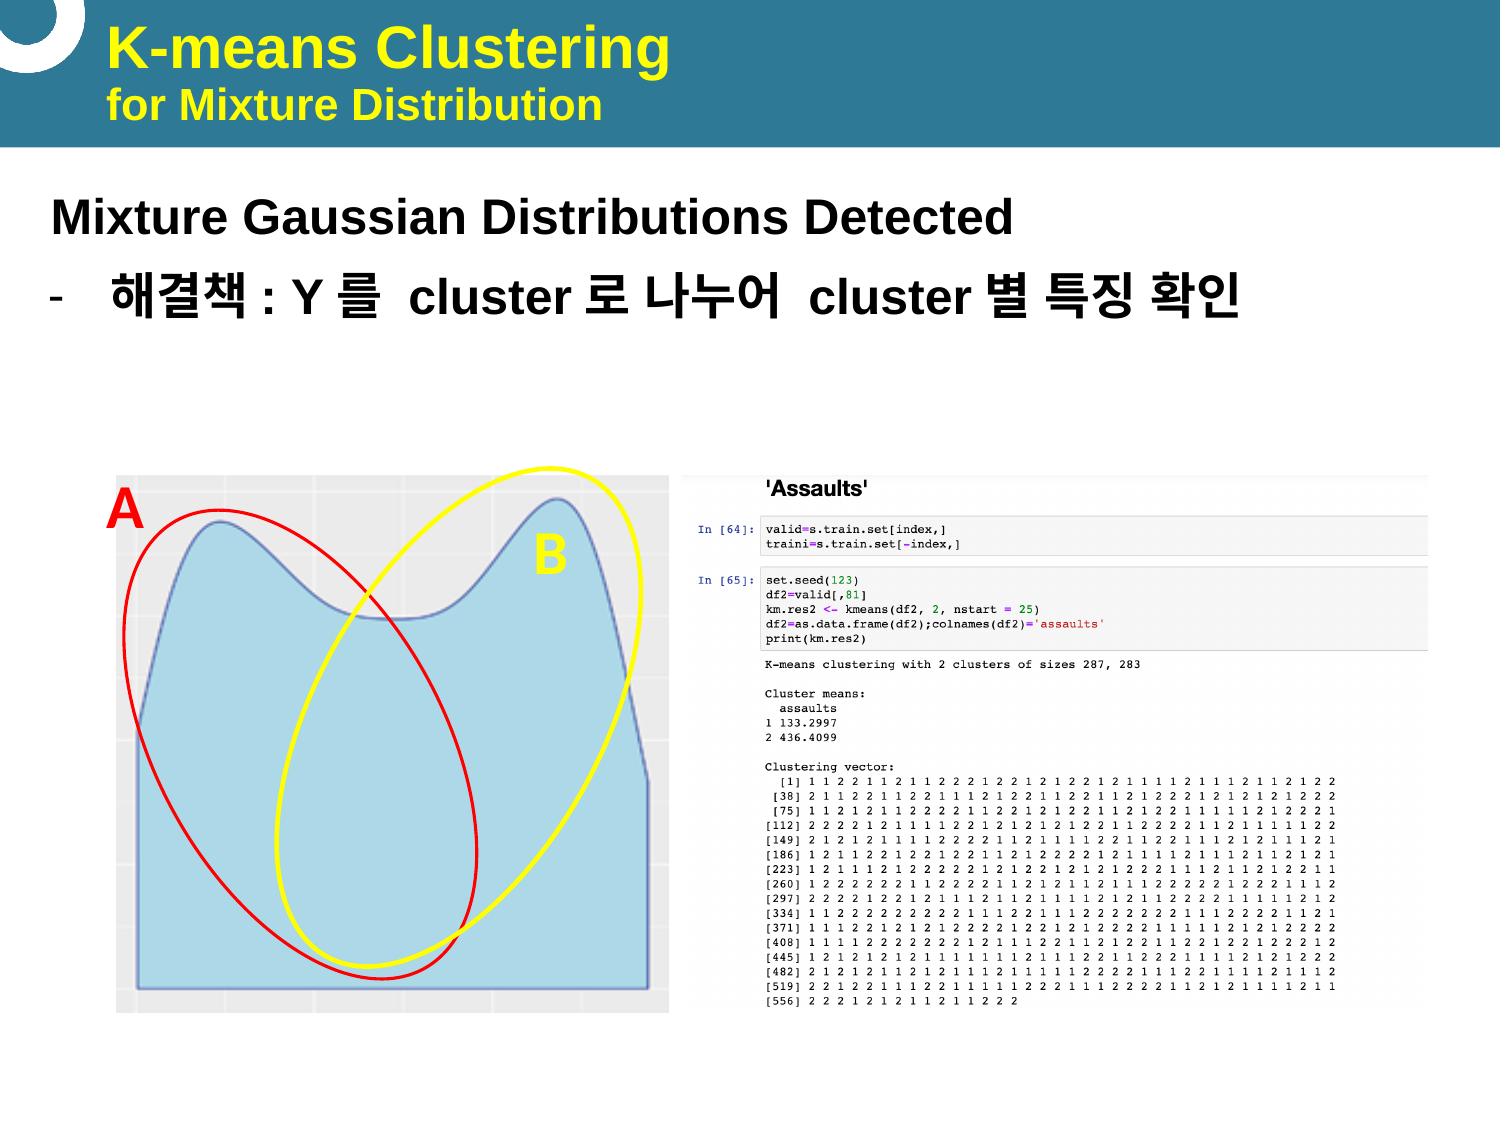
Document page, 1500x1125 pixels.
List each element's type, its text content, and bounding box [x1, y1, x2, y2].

text_box A [91, 451, 191, 564]
text_box 해결책: Y를 cluster로 나누어 cluster별 특징 확인 [20, 257, 1345, 339]
picture [0, 0, 85, 73]
text_box [519, 468, 579, 473]
title K-means Clustering for Mixture Distribution [91, 26, 1451, 121]
text_box Mixture Gaussian Distributions Detected [35, 176, 1064, 257]
picture [681, 475, 1429, 1013]
picture [115, 475, 669, 1013]
